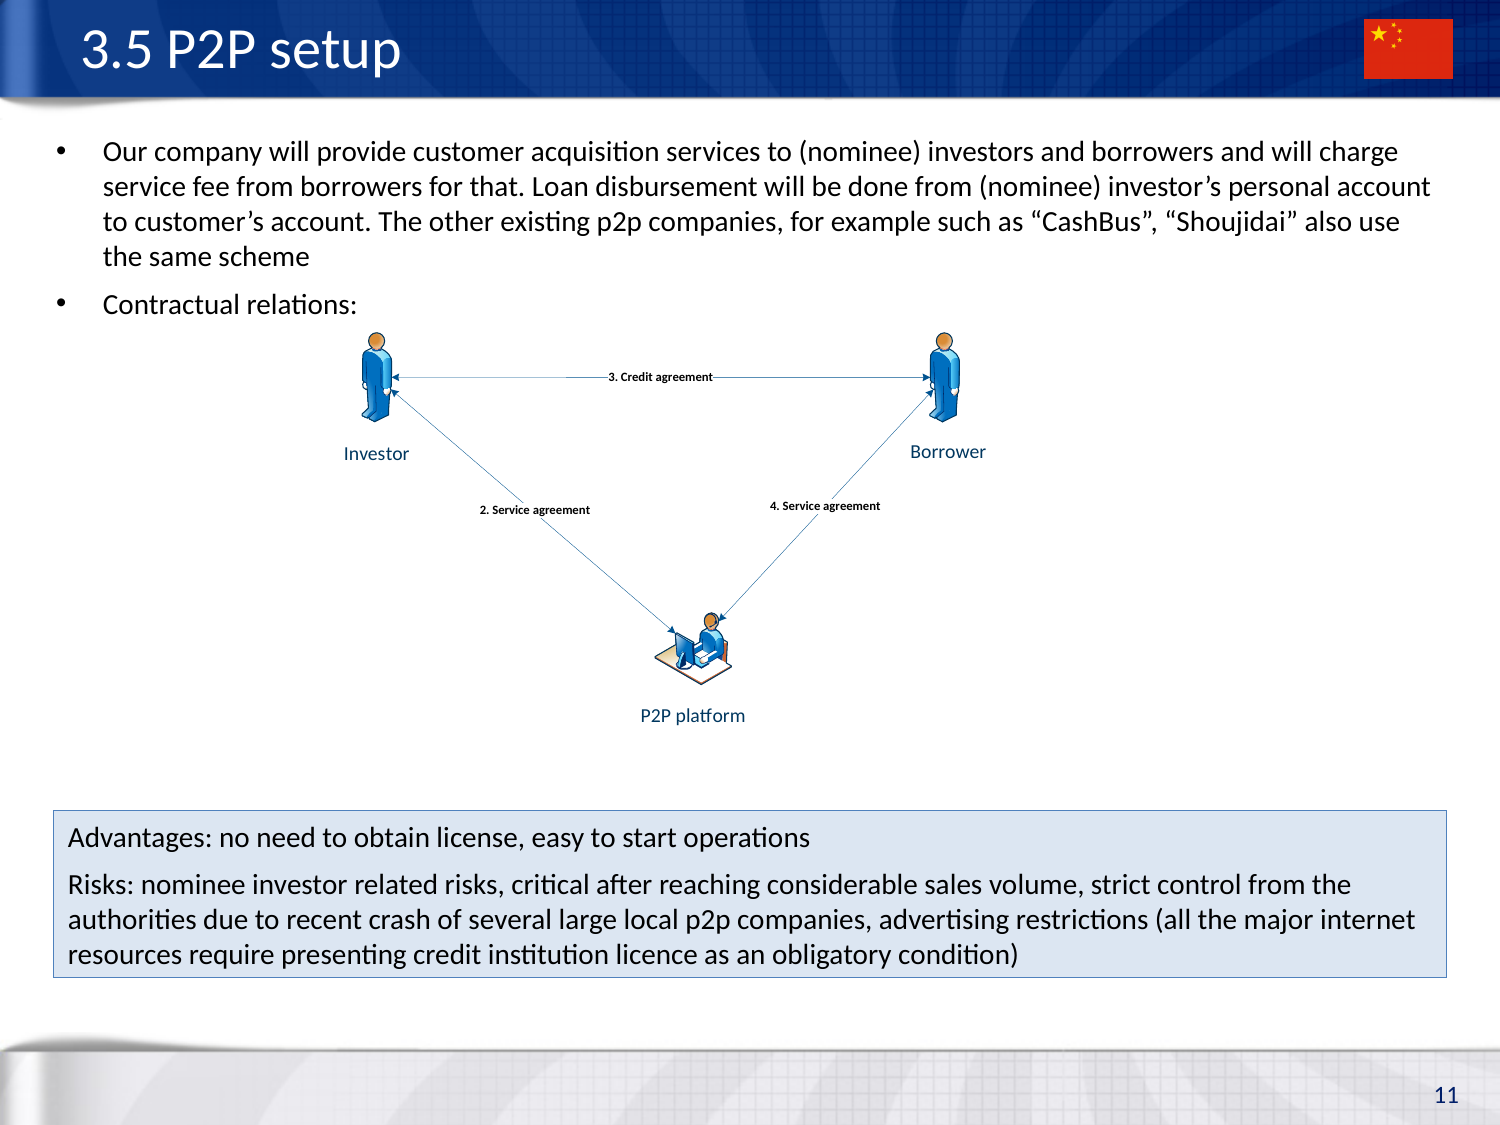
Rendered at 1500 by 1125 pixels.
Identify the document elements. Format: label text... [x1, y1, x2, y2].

text_box Advantages: no need to obtain license, easy to start operations Risks: nominee investor related risks, critical after reaching considerable sales volume, strict control from the authorities due to recent crash of several large local p2p companies, advertising restrictions (all the major internet resources require presenting credit institution licence as an obligatory condition) [53, 810, 1447, 978]
text_box Our company will provide customer acquisition services to (nominee) investors and borrowers and will charge service fee from borrowers for that. Loan disbursement will be done from (nominee) investor’s personal account to customer’s account. The other existing p2p companies, for example such as “CashBus”, “Shoujidai” also use the same scheme Contractual relations: [41, 125, 1459, 328]
slide_number 11 [1356, 1070, 1475, 1117]
picture [336, 290, 987, 740]
picture [0, 0, 1500, 120]
picture [0, 1032, 1500, 1125]
title 3.5 P2P setup [64, 19, 1404, 71]
